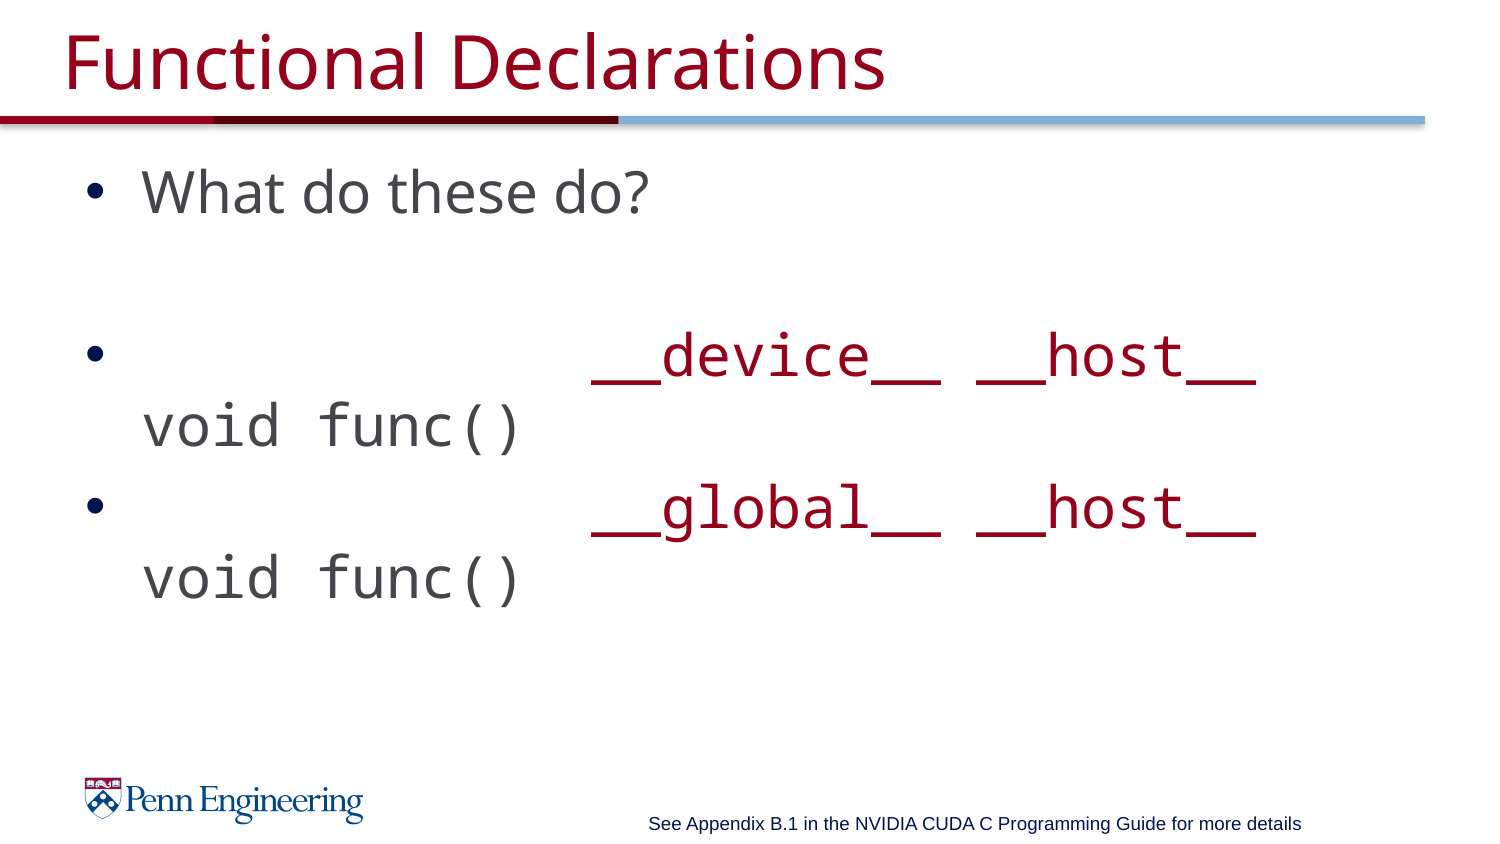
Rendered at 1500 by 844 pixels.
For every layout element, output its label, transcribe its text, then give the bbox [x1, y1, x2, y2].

text_box See Appendix B.1 in the NVIDIA CUDA C Programming Guide for more details [187, 806, 1313, 840]
list What do these do? __device__ __host__ void func() __global__ __host__ void func() [70, 148, 1421, 754]
picture [75, 770, 372, 828]
title Functional Declarations [50, 2, 1401, 117]
